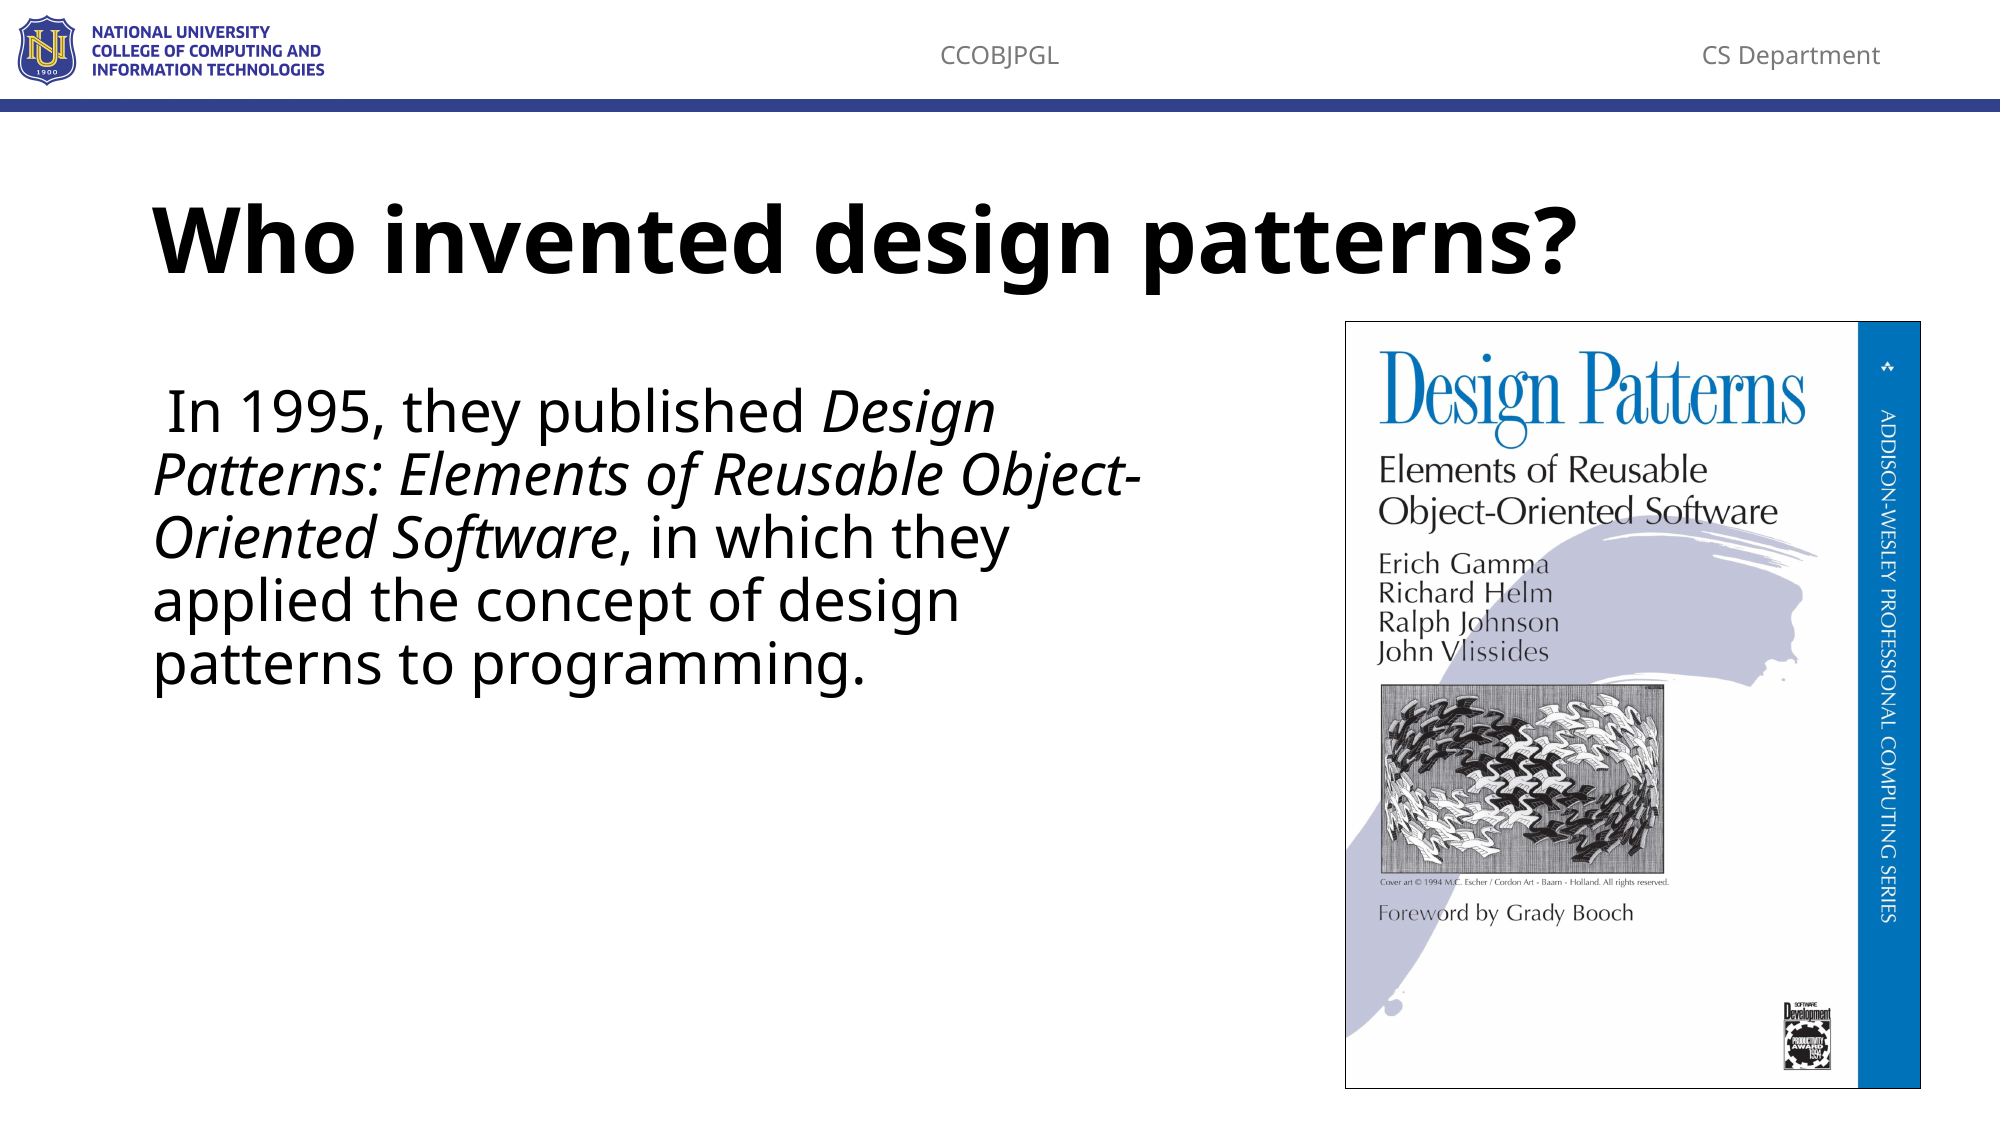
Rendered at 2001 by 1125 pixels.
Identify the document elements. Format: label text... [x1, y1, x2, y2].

title Who invented design patterns? [137, 135, 1863, 353]
picture [0, 0, 337, 99]
list In 1995, they published Design Patterns: Elements of Reusable Object-Oriented Software, in which they applied the concept of design patterns to programming. [137, 375, 1174, 1089]
picture [1345, 320, 1922, 1090]
